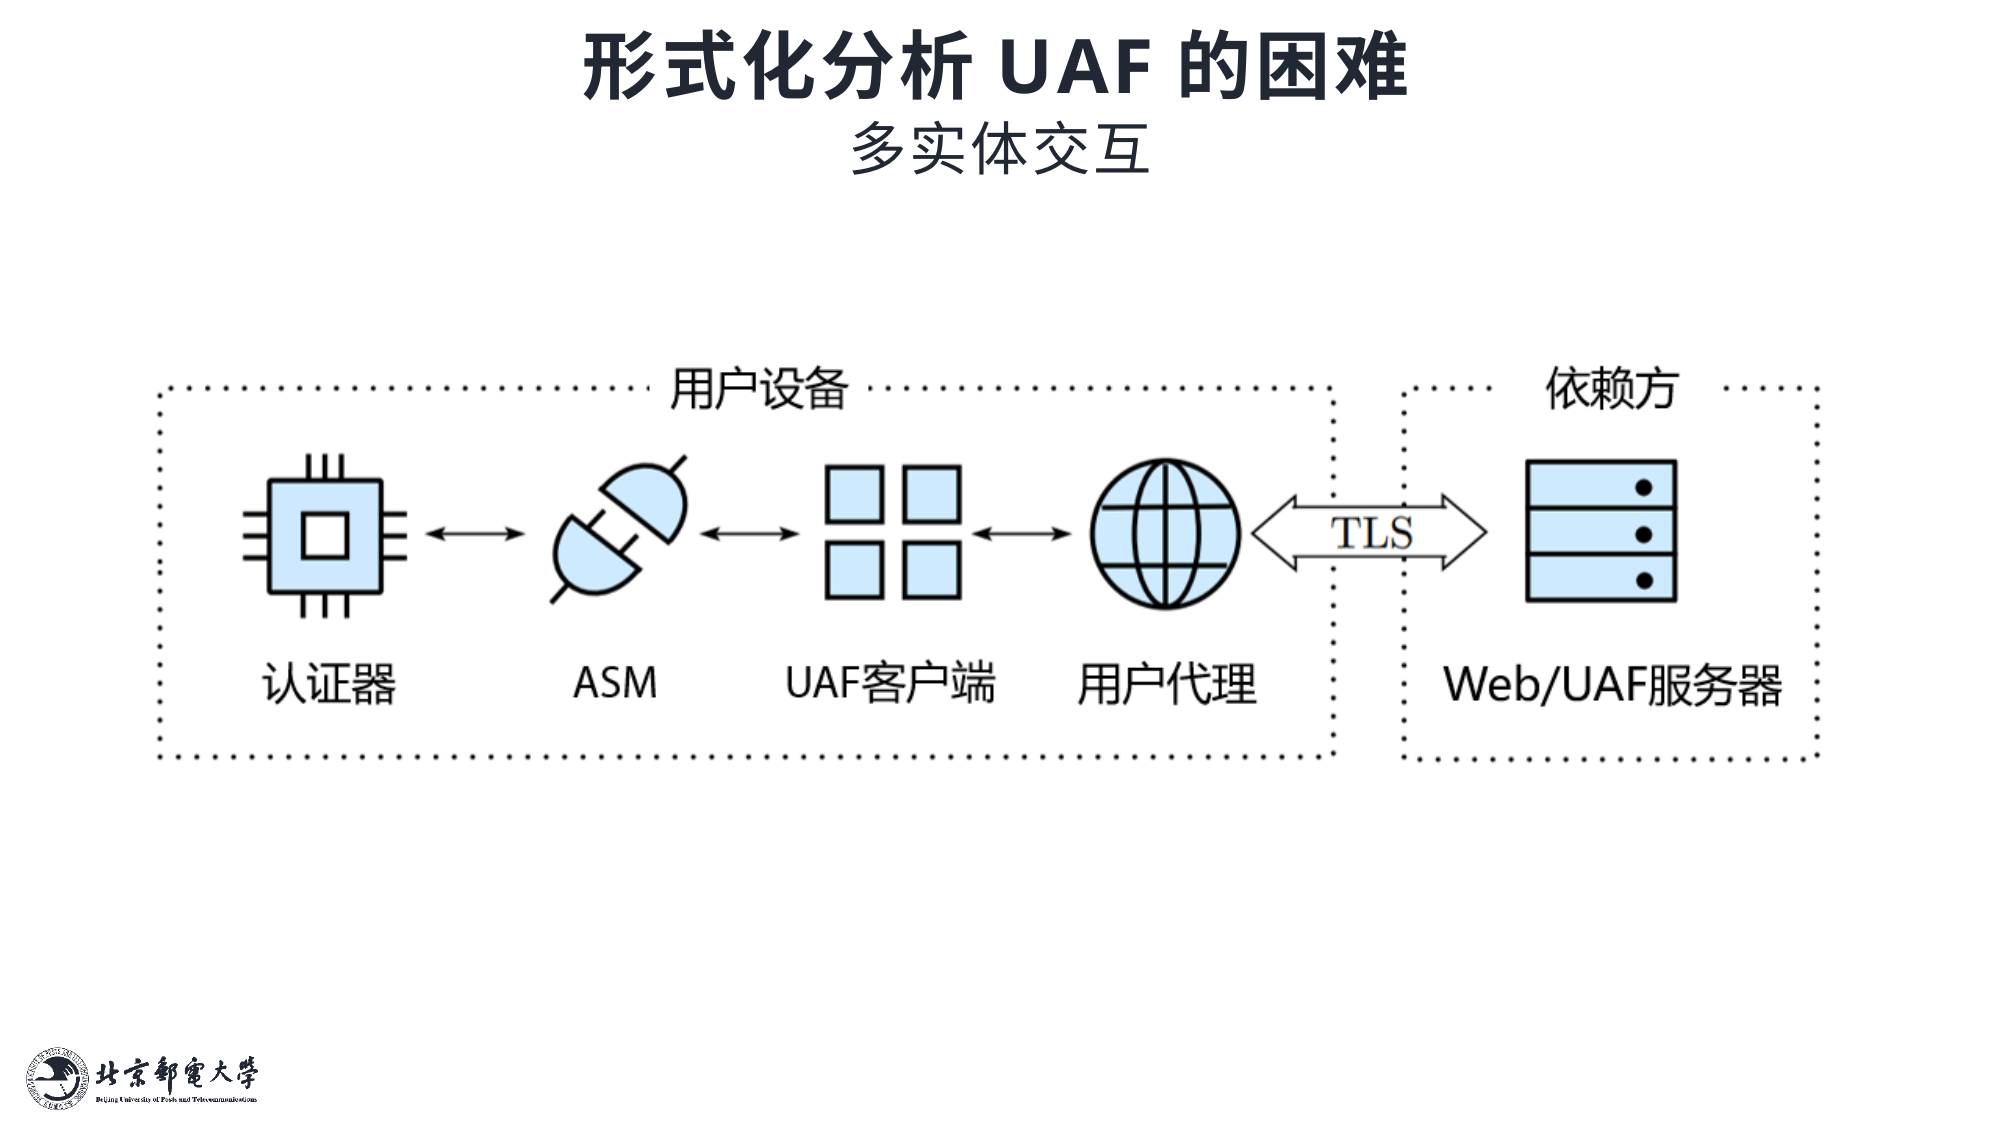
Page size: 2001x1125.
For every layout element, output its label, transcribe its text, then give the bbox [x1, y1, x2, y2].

title 形式化分析UAF的困难 [40, 14, 1953, 113]
list 多实体交互 [46, 104, 1954, 186]
picture [140, 321, 1860, 804]
picture [18, 1039, 287, 1125]
